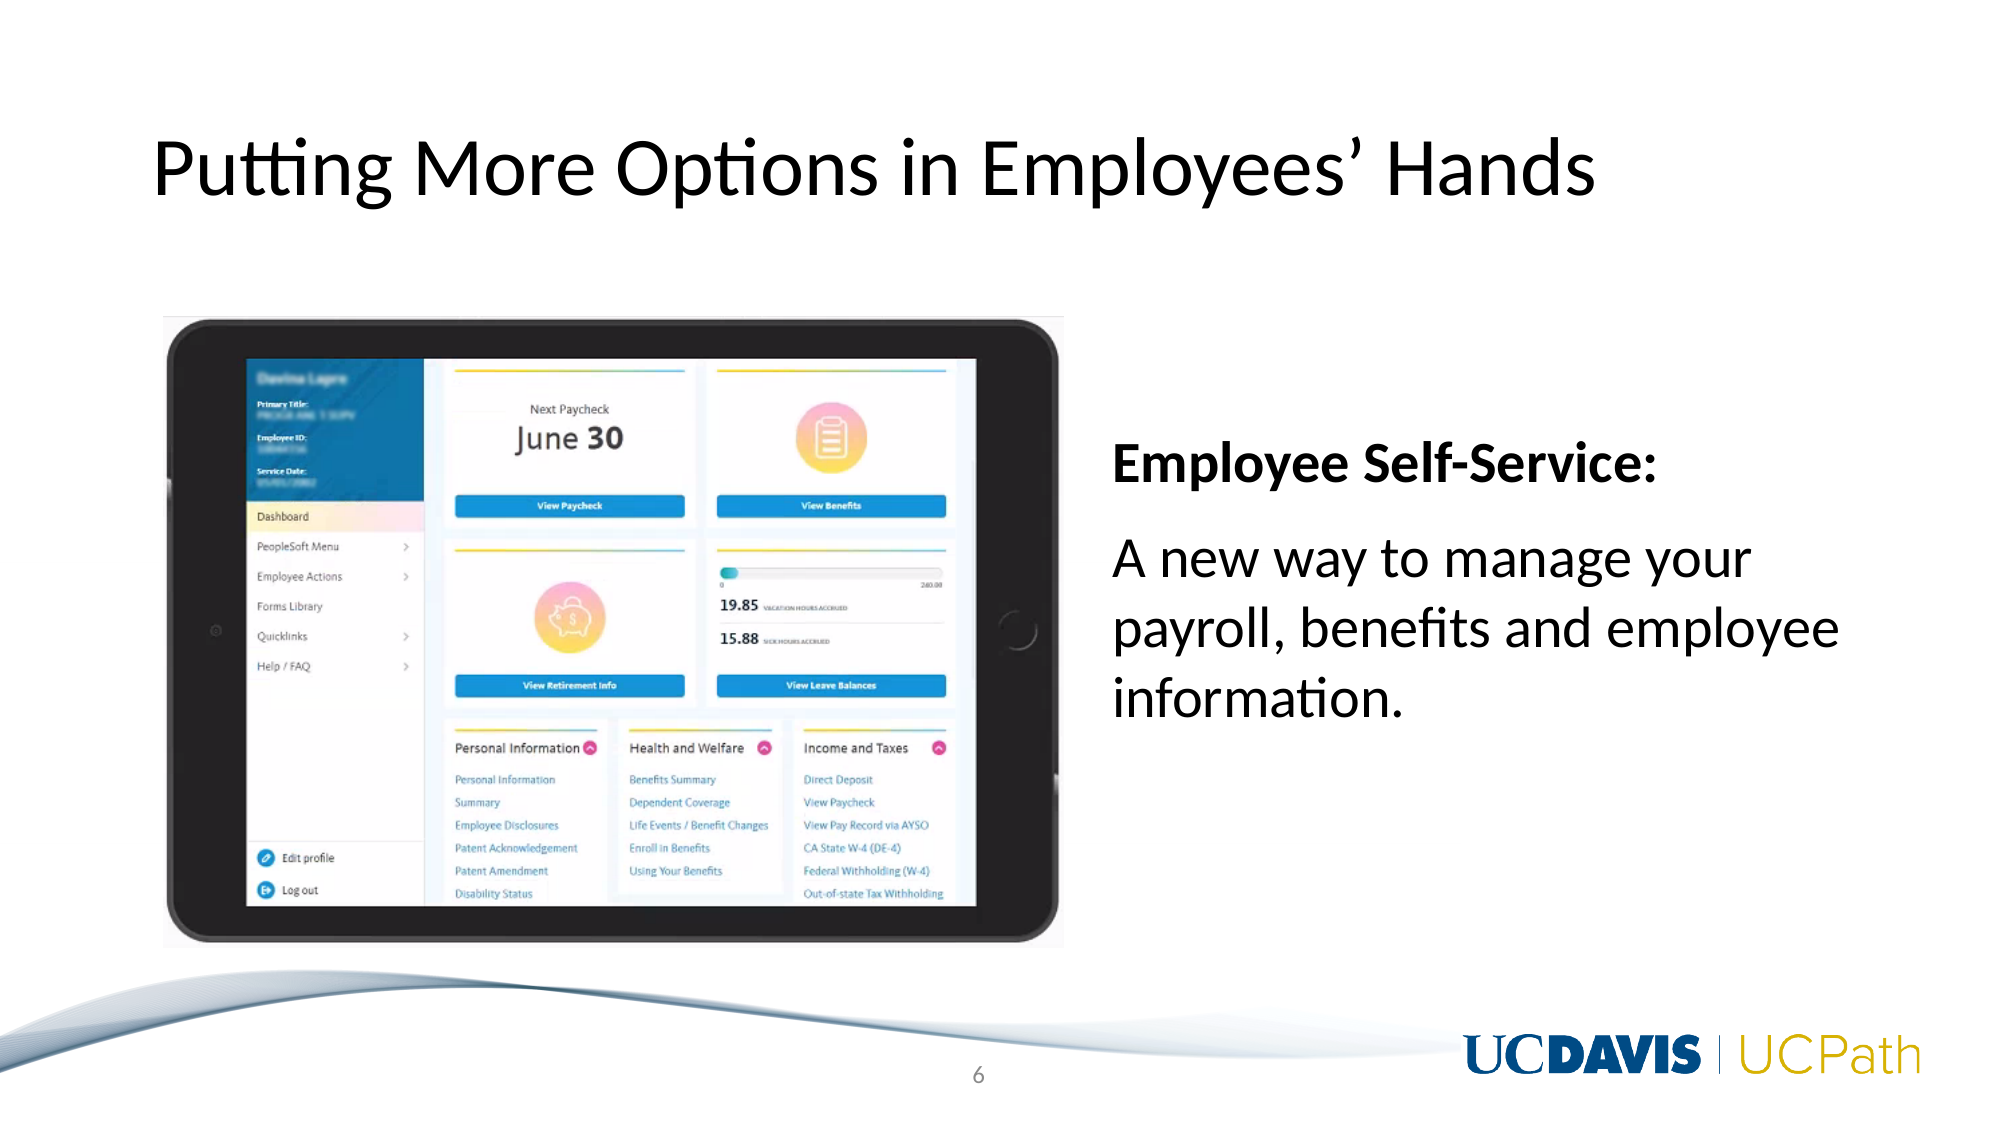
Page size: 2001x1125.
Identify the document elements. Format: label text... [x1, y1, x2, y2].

title Putting More Options in Employees’ Hands [137, 115, 1919, 222]
picture [0, 0, 1920, 1125]
slide_number 6 [744, 1044, 1000, 1104]
text_box Employee Self-Service: A new way to manage your payroll, benefits and employee information. [1097, 416, 1864, 781]
